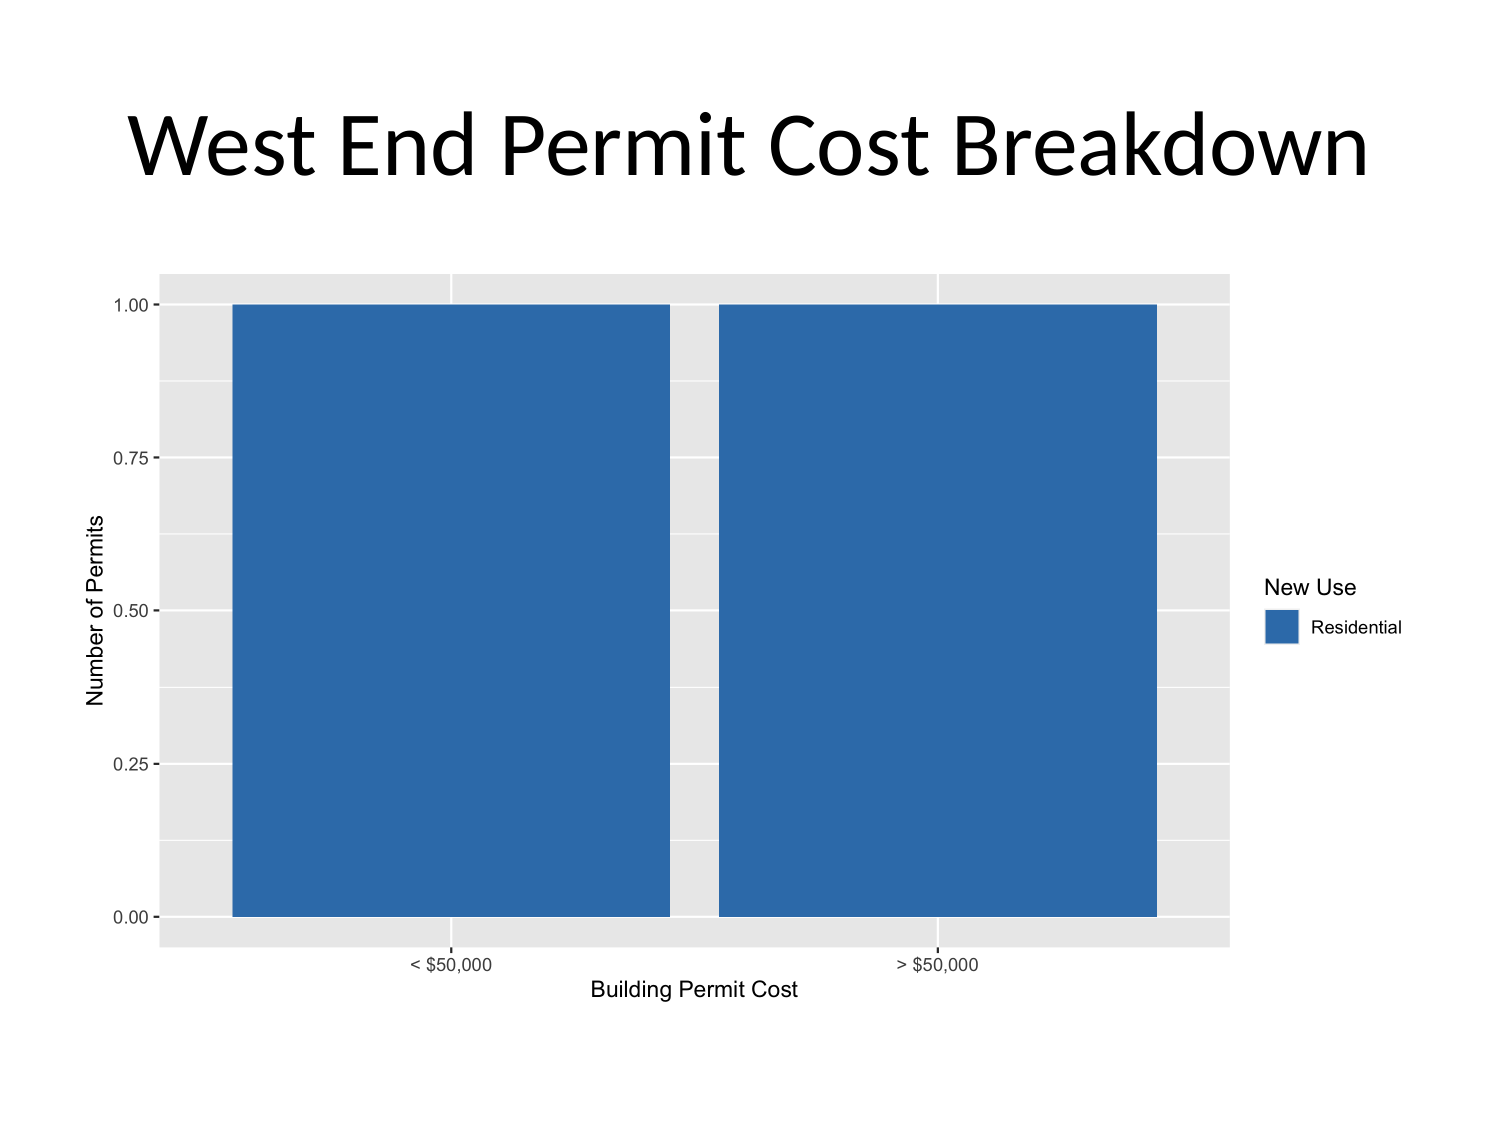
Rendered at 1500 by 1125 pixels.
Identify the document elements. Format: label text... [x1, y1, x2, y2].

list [74, 262, 1426, 1013]
title West End Permit Cost Breakdown [75, 45, 1425, 233]
